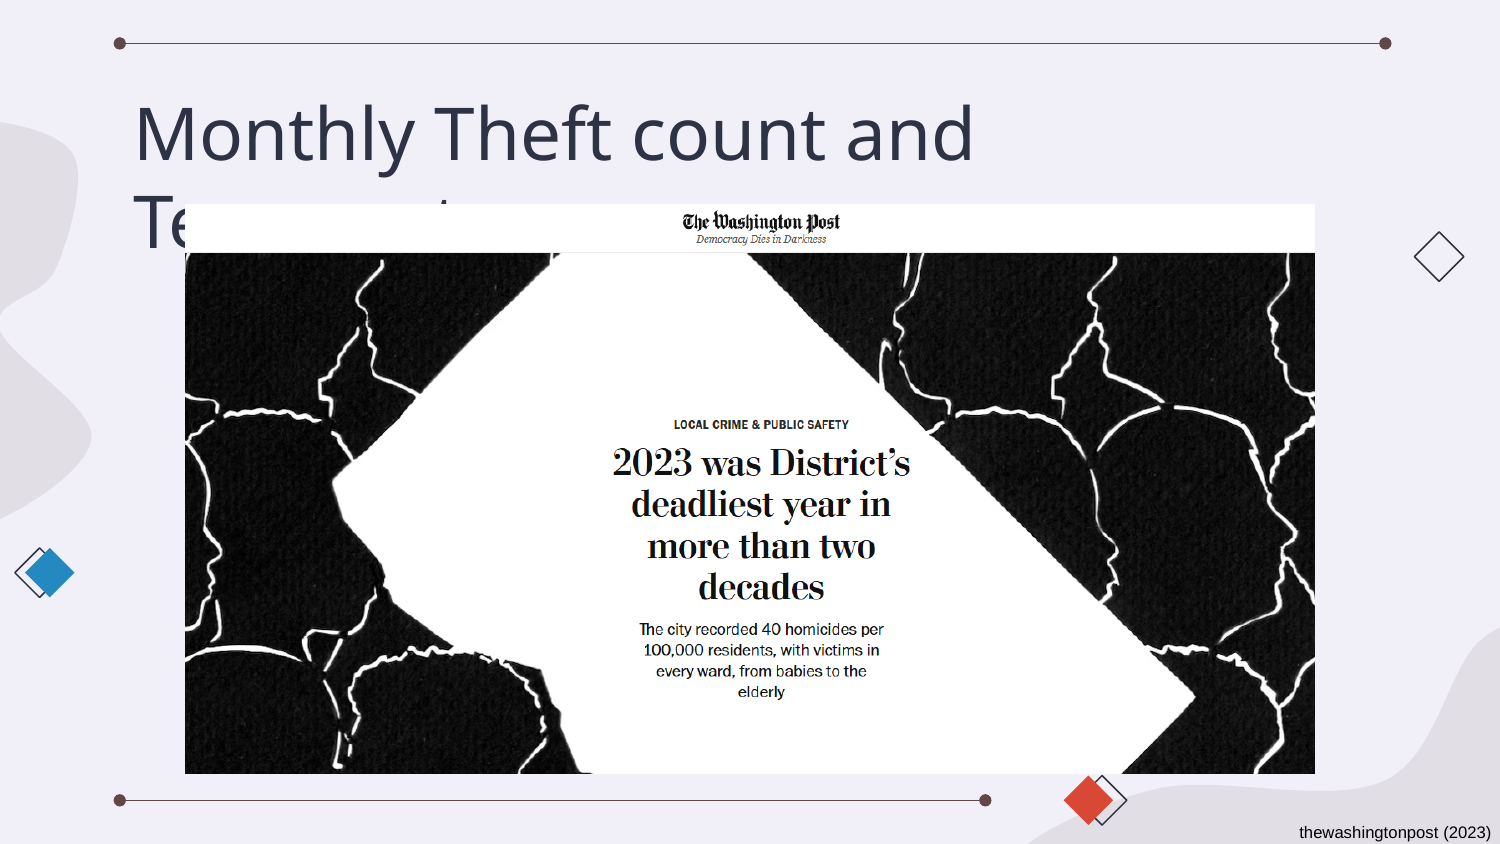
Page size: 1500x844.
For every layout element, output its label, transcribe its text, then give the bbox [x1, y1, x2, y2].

picture [185, 204, 1315, 774]
text_box thewashingtonpost (2023) [1227, 803, 1500, 844]
title Monthly Theft count and Temperature [118, 72, 1382, 167]
